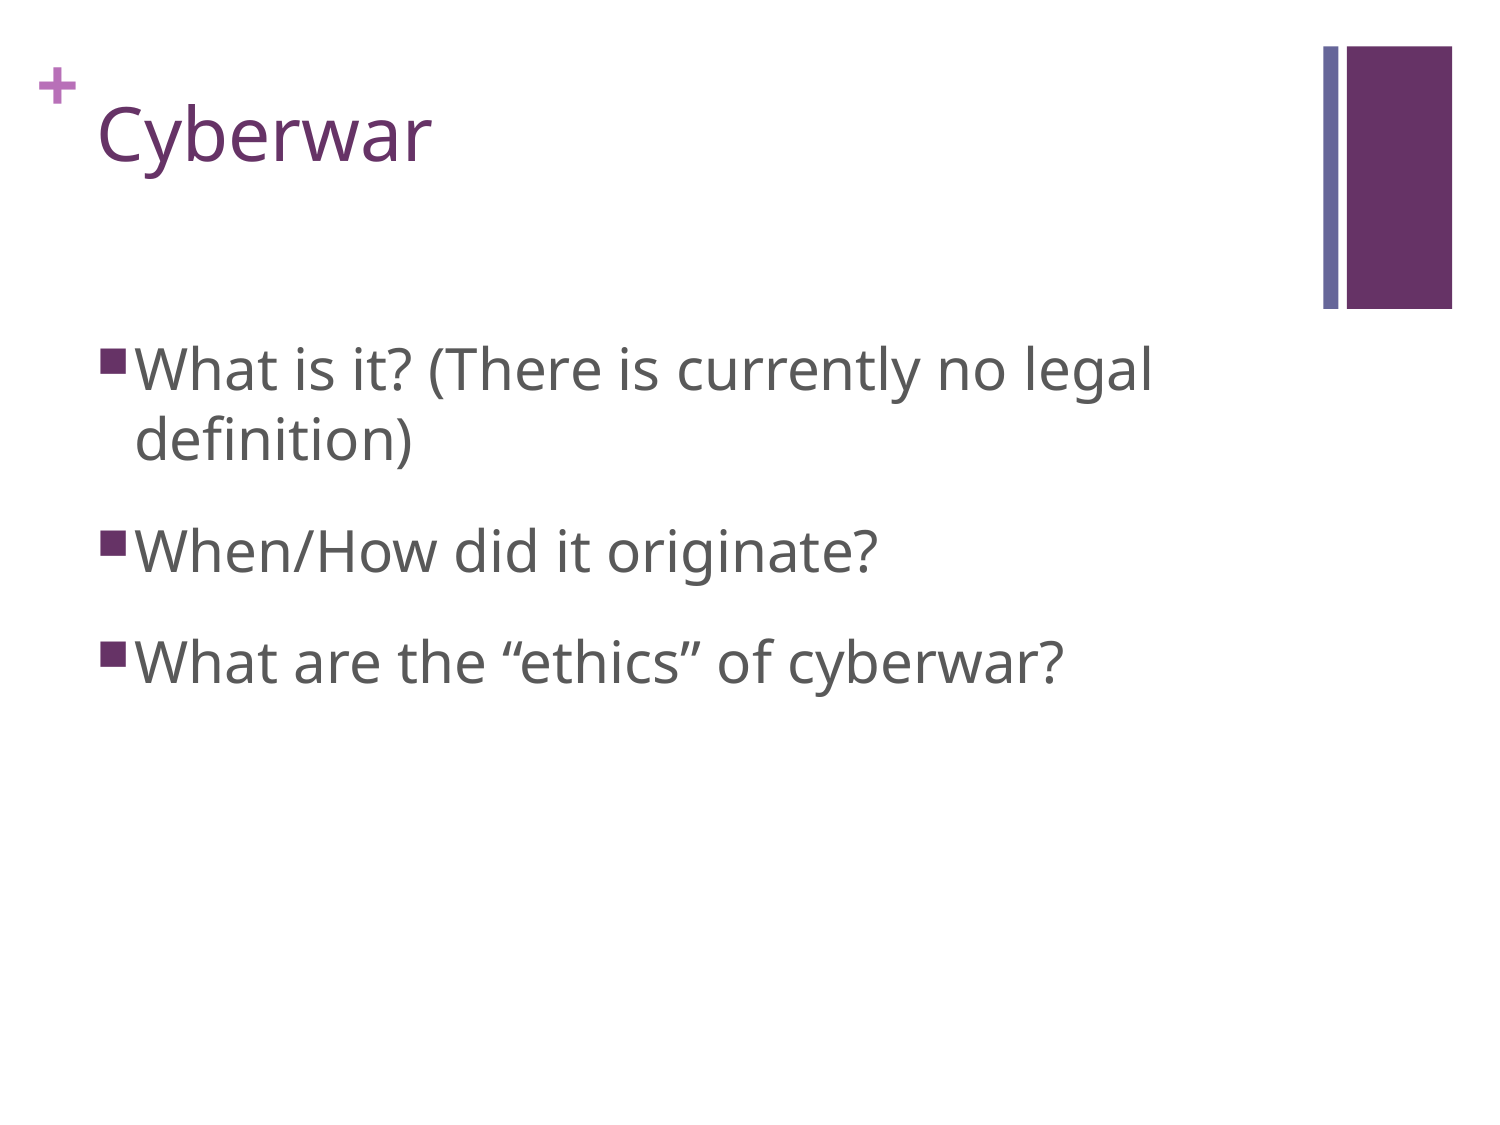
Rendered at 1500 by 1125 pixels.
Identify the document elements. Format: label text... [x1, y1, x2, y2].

title Cyberwar [81, 79, 1322, 263]
slide_number [1362, 39, 1454, 100]
list What is it? (There is currently no legal definition) When/How did it originate? What are the “ethics” of cyberwar? [81, 324, 1322, 1005]
